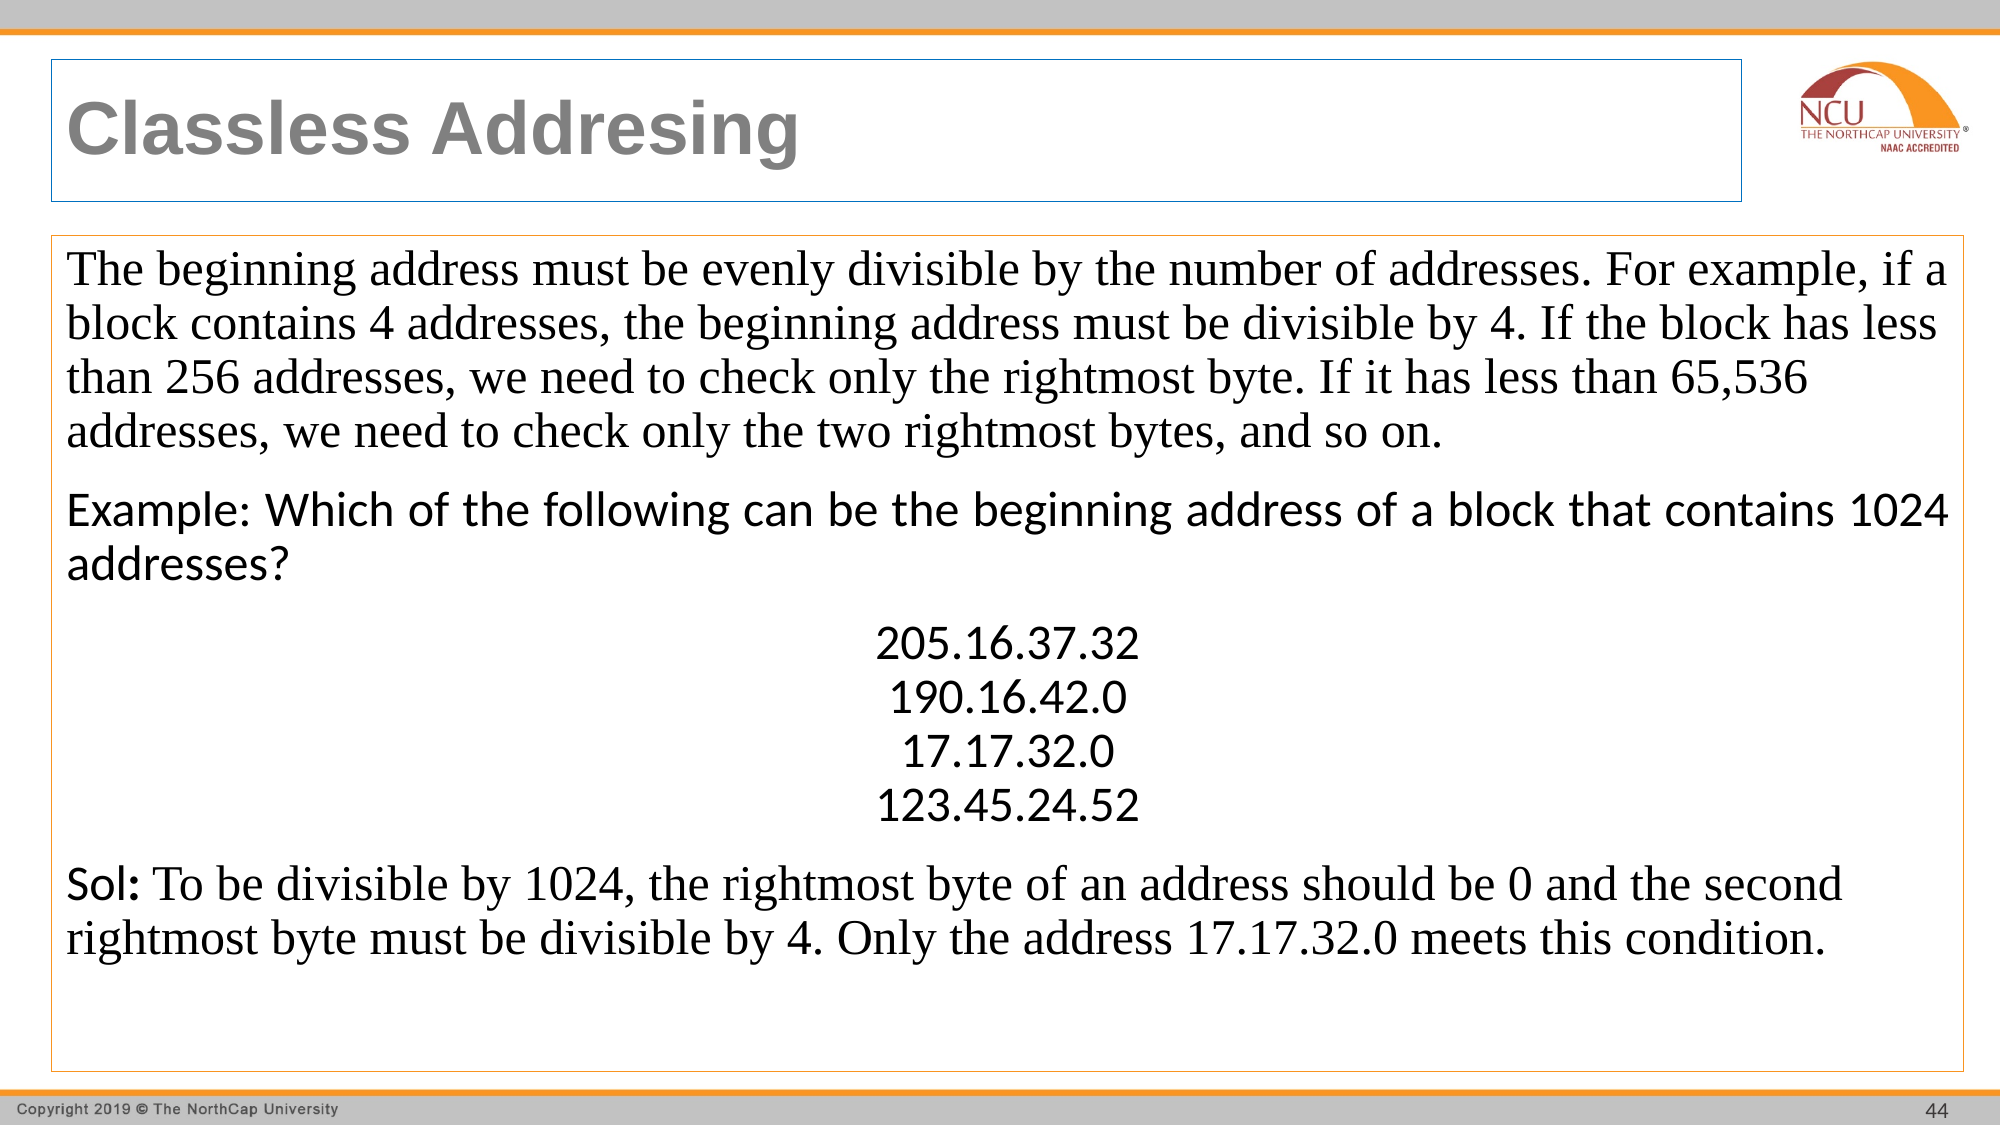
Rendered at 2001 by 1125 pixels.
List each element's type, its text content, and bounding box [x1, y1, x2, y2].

picture [0, 0, 2000, 1125]
slide_number 44 [1791, 1094, 1964, 1125]
title Classless Addresing [51, 59, 1742, 202]
list The beginning address must be evenly divisible by the number of addresses. For example, if a block contains 4 addresses, the beginning address must be divisible by 4. If the block has less than 256 addresses, we need to check only the rightmost byte. If it has less than 65,536 addresses, we need to check only the two rightmost bytes, and so on. Example: Which of the following can be the beginning address of a block that contains 1024 addresses? 205.16.37.32 190.16.42.0 17.17.32.0 123.45.24.52 Sol: To be divisible by 1024, the rightmost byte of an address should be 0 and the second rightmost byte must be divisible by 4. Only the address 17.17.32.0 meets this condition. [51, 235, 1964, 1072]
